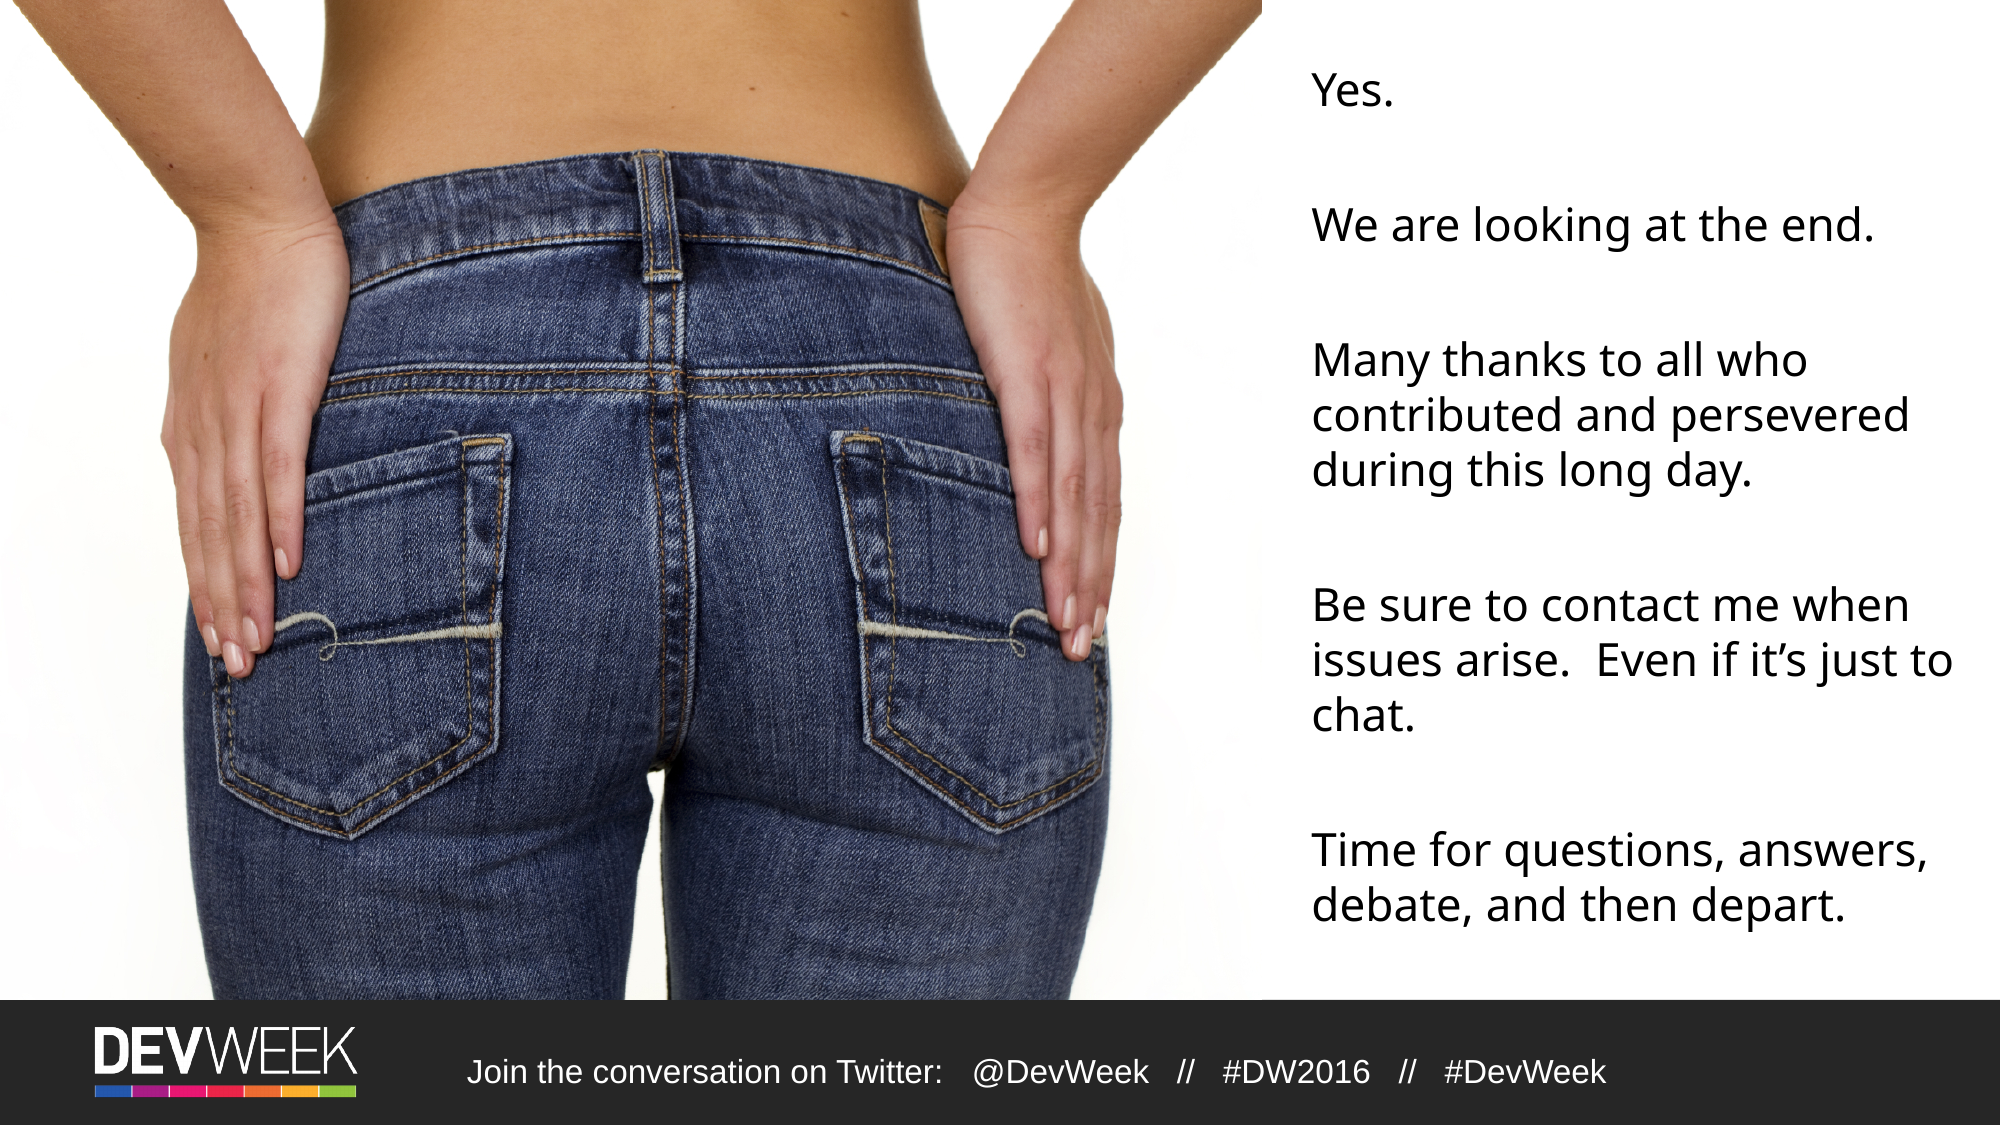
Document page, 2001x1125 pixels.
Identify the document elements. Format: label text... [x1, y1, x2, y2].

picture [0, 0, 1262, 1000]
text_box [0, 999, 2000, 1125]
picture [87, 1021, 365, 1104]
text_box Yes. We are looking at the end. Many thanks to all who contributed and persevered during this long day. Be sure to contact me when issues arise. Even if it’s just to chat. Time for questions, answers, debate, and then depart. [1296, 52, 2000, 938]
text_box Join the conversation on Twitter: @DevWeek // #DW2016 // #DevWeek [452, 1031, 1638, 1098]
